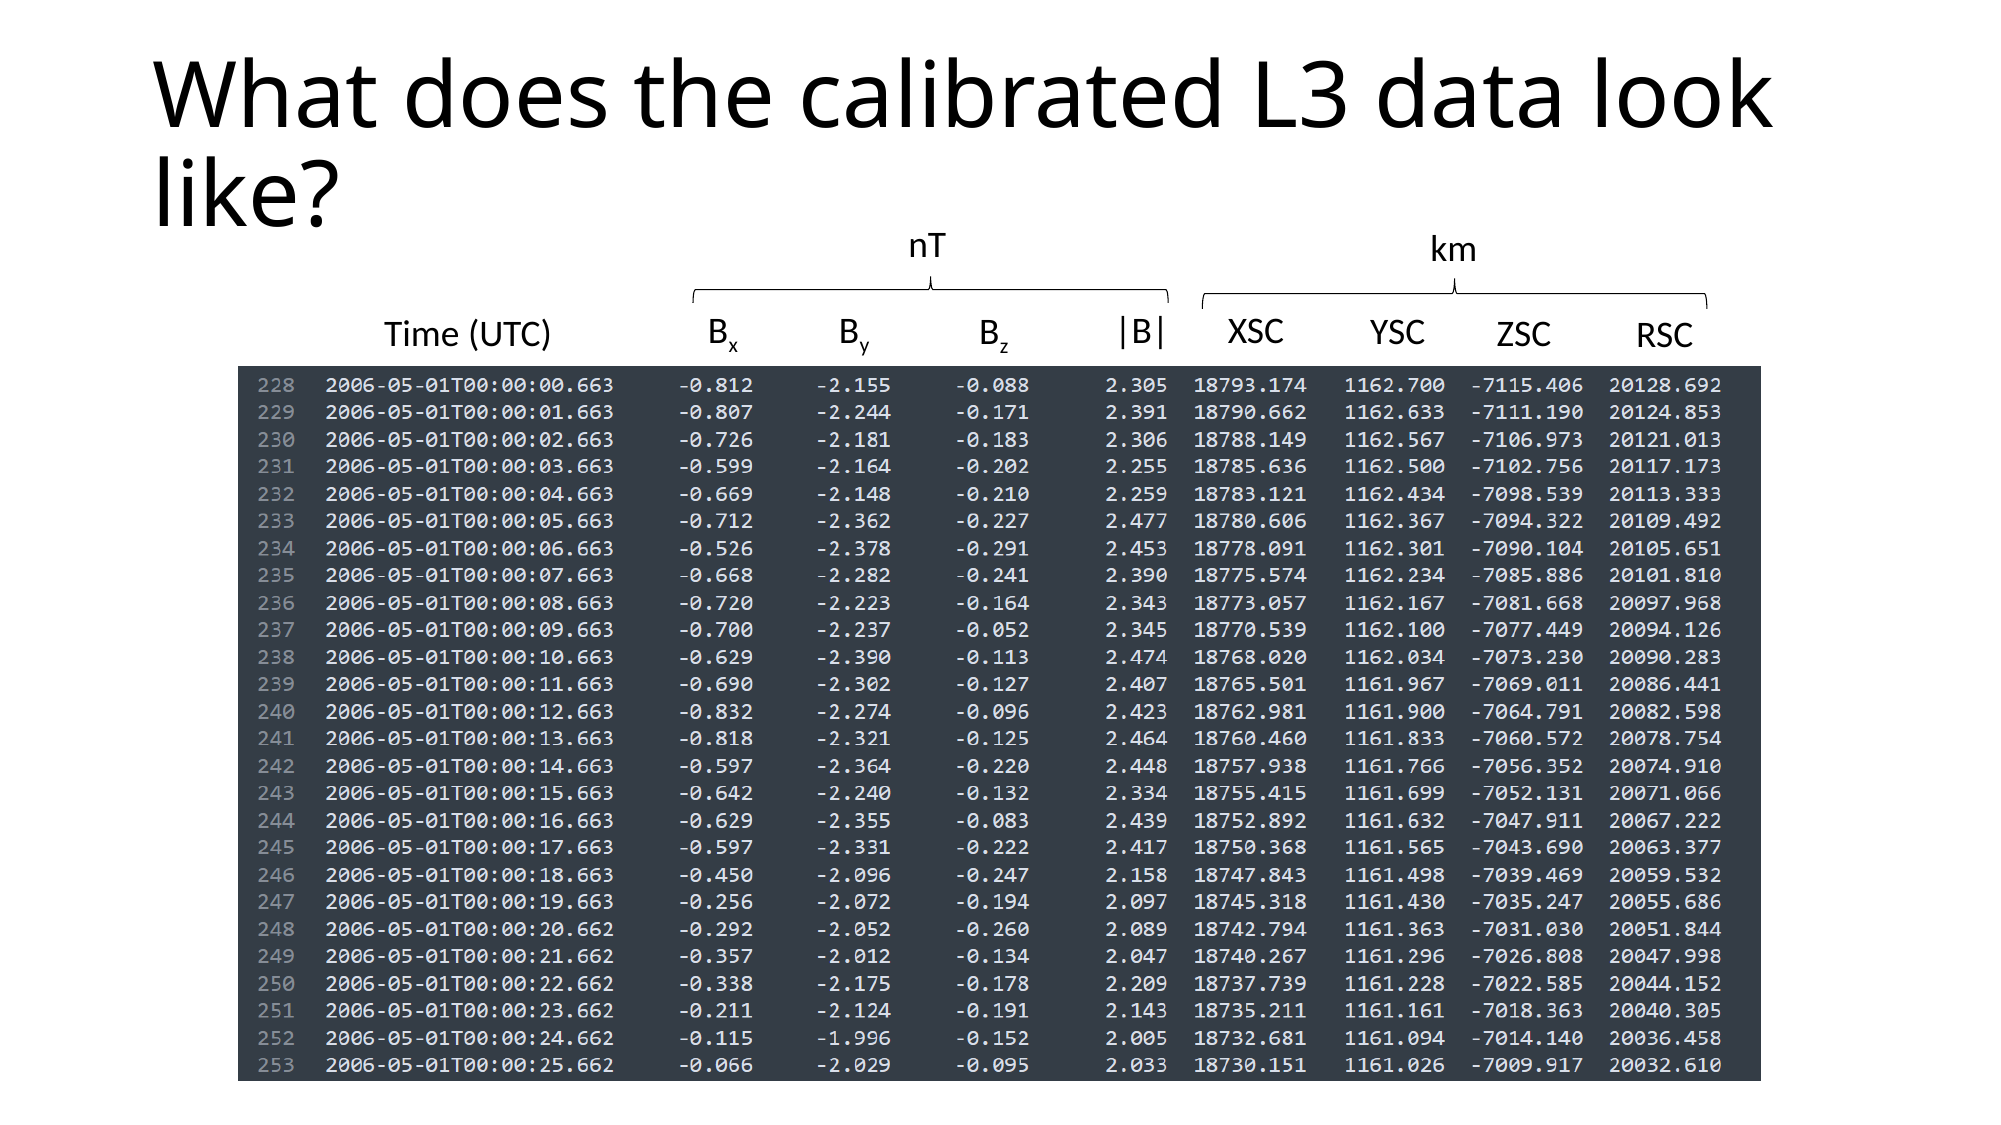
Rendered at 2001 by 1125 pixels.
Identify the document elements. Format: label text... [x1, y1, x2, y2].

text_box RSC [1554, 302, 1776, 363]
text_box Bx [612, 298, 743, 365]
title What does the calibrated L3 data look like? [137, 59, 1863, 234]
text_box ZSC [1413, 309, 1554, 362]
text_box Time (UTC) [357, 301, 579, 362]
text_box nT [816, 212, 1038, 272]
text_box [1201, 278, 1708, 309]
text_box km [1343, 216, 1565, 277]
text_box By [743, 303, 883, 365]
text_box Bz [883, 303, 1105, 366]
text_box |B| [1031, 303, 1145, 358]
text_box YSC [1287, 309, 1413, 360]
text_box XSC [1145, 298, 1287, 359]
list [238, 366, 1761, 1081]
text_box [692, 276, 1169, 303]
